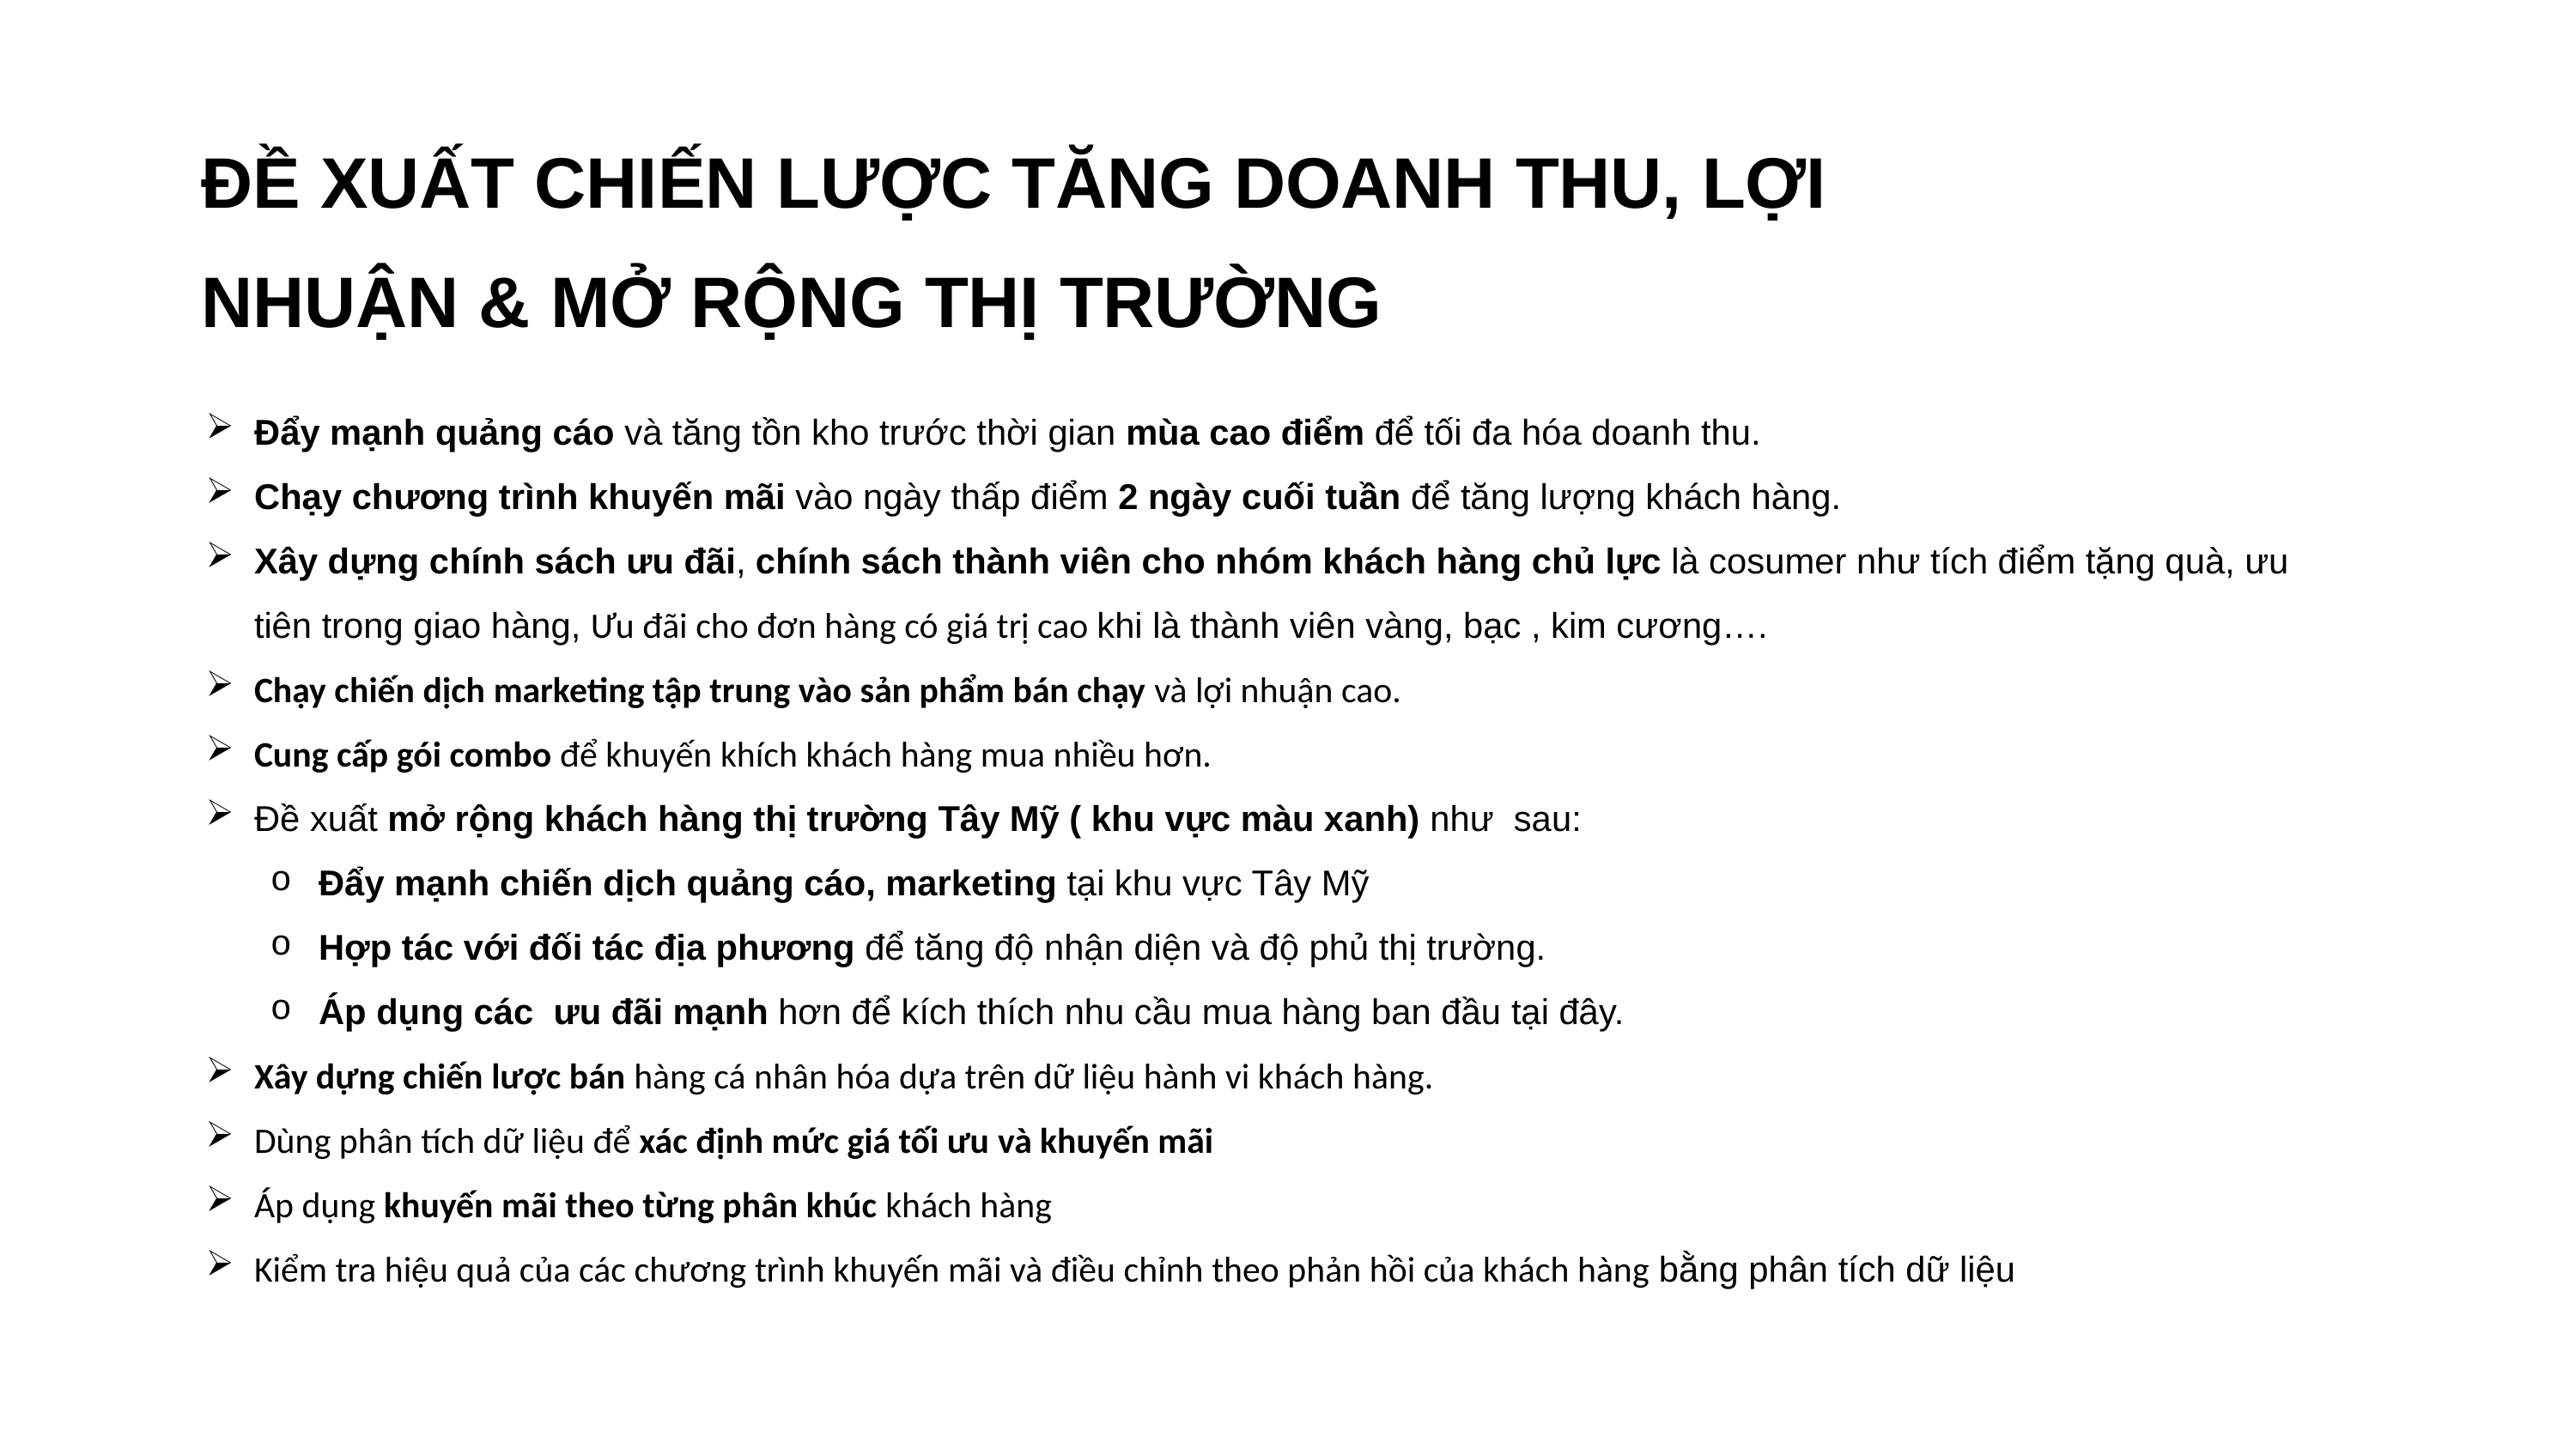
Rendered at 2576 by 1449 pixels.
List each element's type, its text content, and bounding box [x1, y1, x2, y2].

text_box ĐỀ XUẤT CHIẾN LƯỢC TĂNG DOANH THU, LỢI NHUẬN & MỞ RỘNG THỊ TRƯỜNG [201, 101, 1984, 343]
text_box Đẩy mạnh quảng cáo và tăng tồn kho trước thời gian mùa cao điểm để tối đa hóa doanh thu. Chạy chương trình khuyến mãi vào ngày thấp điểm 2 ngày cuối tuần để tăng lượng khách hàng. Xây dựng chính sách ưu đãi, chính sách thành viên cho nhóm khách hàng chủ lực là cosumer như tích điểm tặng quà, ưu tiên trong giao hàng, Ưu đãi cho đơn hàng có giá trị cao khi là thành viên vàng, bạc , kim cương…. Chạy chiến dịch marketing tập trung vào sản phẩm bán chạy và lợi nhuận cao. Cung cấp gói combo để khuyến khích khách hàng mua nhiều hơn. Đề xuất mở rộng khách hàng thị trường Tây Mỹ ( khu vực màu xanh) như sau: Đẩy mạnh chiến dịch quảng cáo, marketing tại khu vực Tây Mỹ Hợp tác với đối tác địa phương để tăng độ nhận diện và độ phủ thị trường. Áp dụng các ưu đãi mạnh hơn để kích thích nhu cầu mua hàng ban đầu tại đây. Xây dựng chiến lược bán hàng cá nhân hóa dựa trên dữ liệu hành vi khách hàng. Dùng phân tích dữ liệu để xác định mức giá tối ưu và khuyến mãi Áp dụng khuyến mãi theo từng phân khúc khách hàng Kiểm tra hiệu quả của các chương trình khuyến mãi và điều chỉnh theo phản hồi của khách hàng bằng phân tích dữ liệu [193, 381, 2351, 1373]
